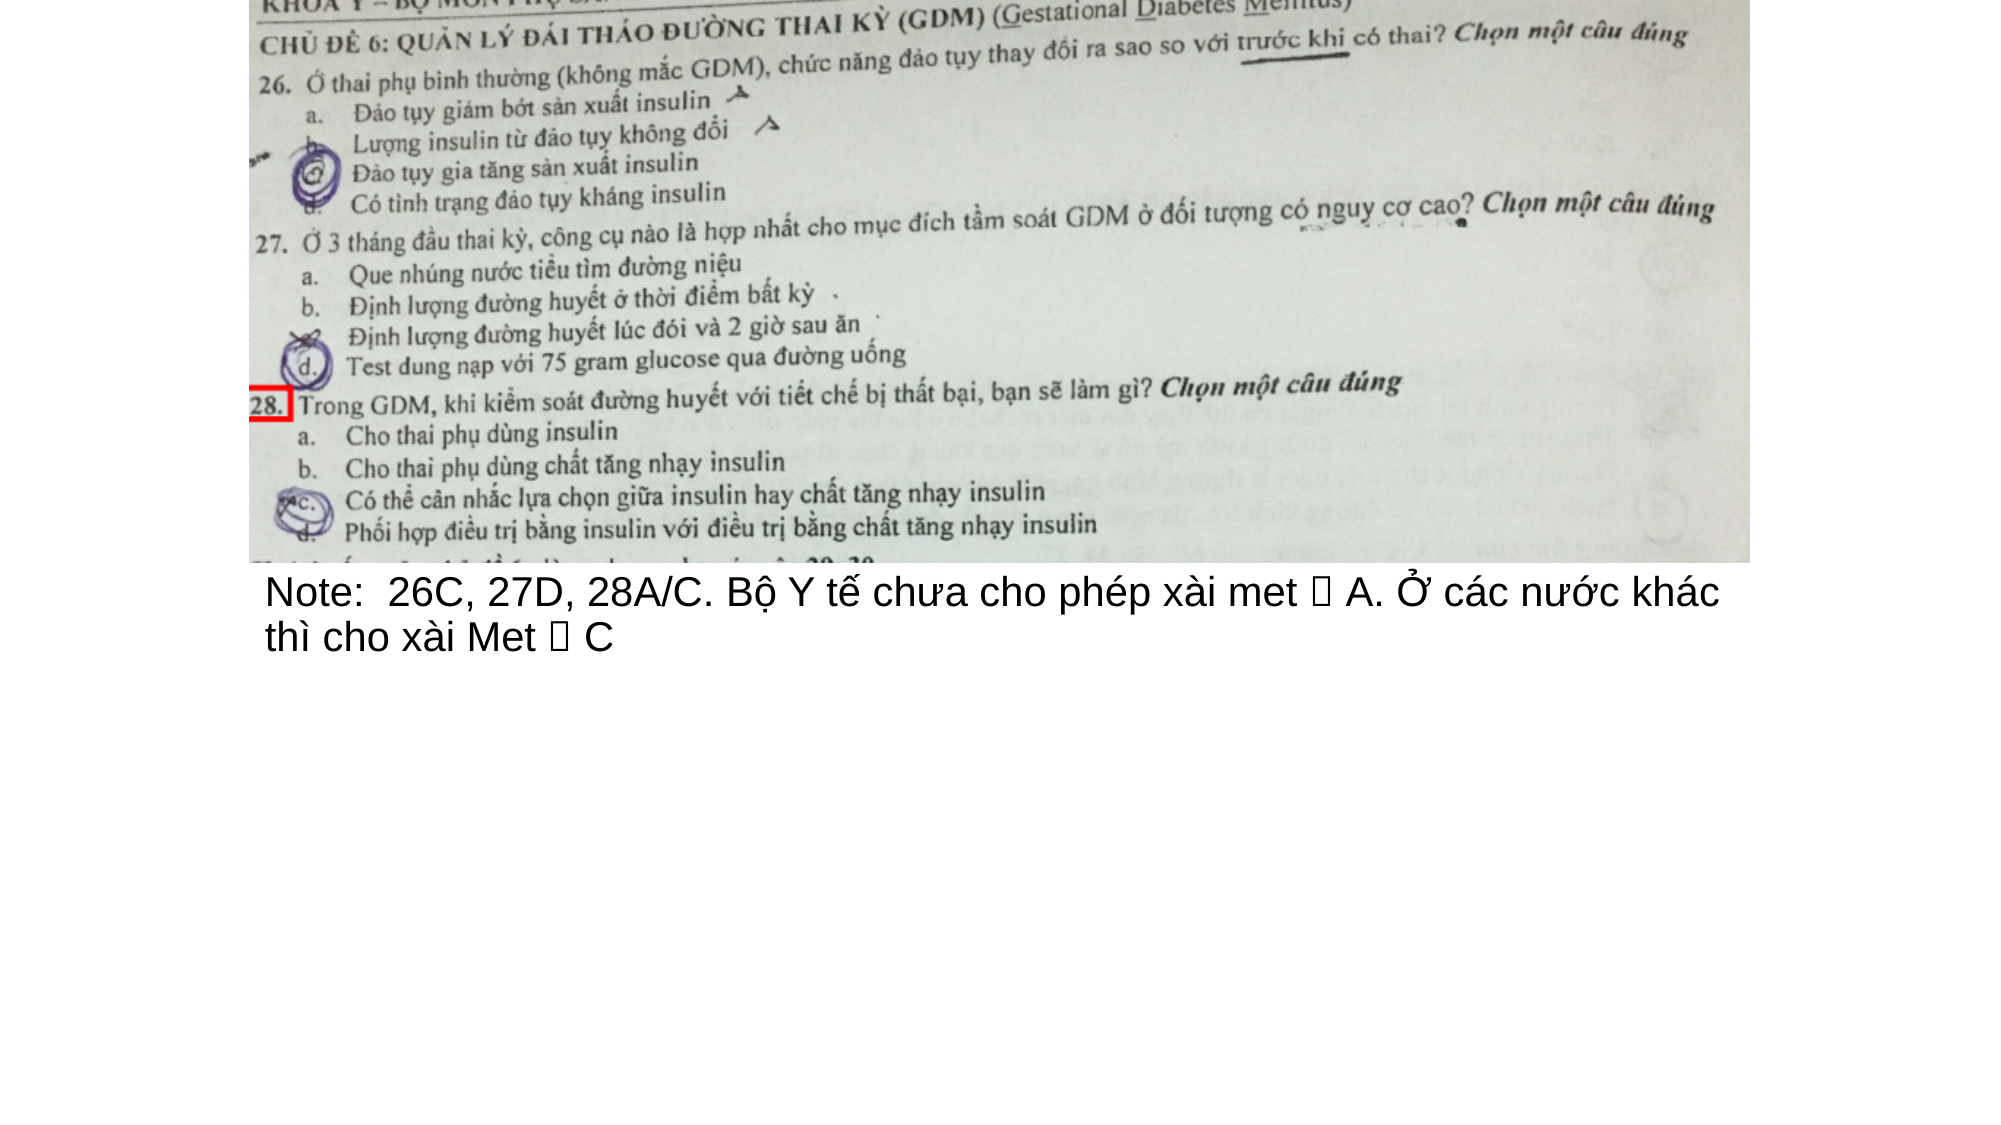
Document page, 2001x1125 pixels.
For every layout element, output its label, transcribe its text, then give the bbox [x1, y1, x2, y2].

picture [249, 0, 1750, 563]
subtitle Note: 26C, 27D, 28A/C. Bộ Y tế chưa cho phép xài met  A. Ở các nước khác thì cho xài Met  C [249, 563, 1750, 1094]
